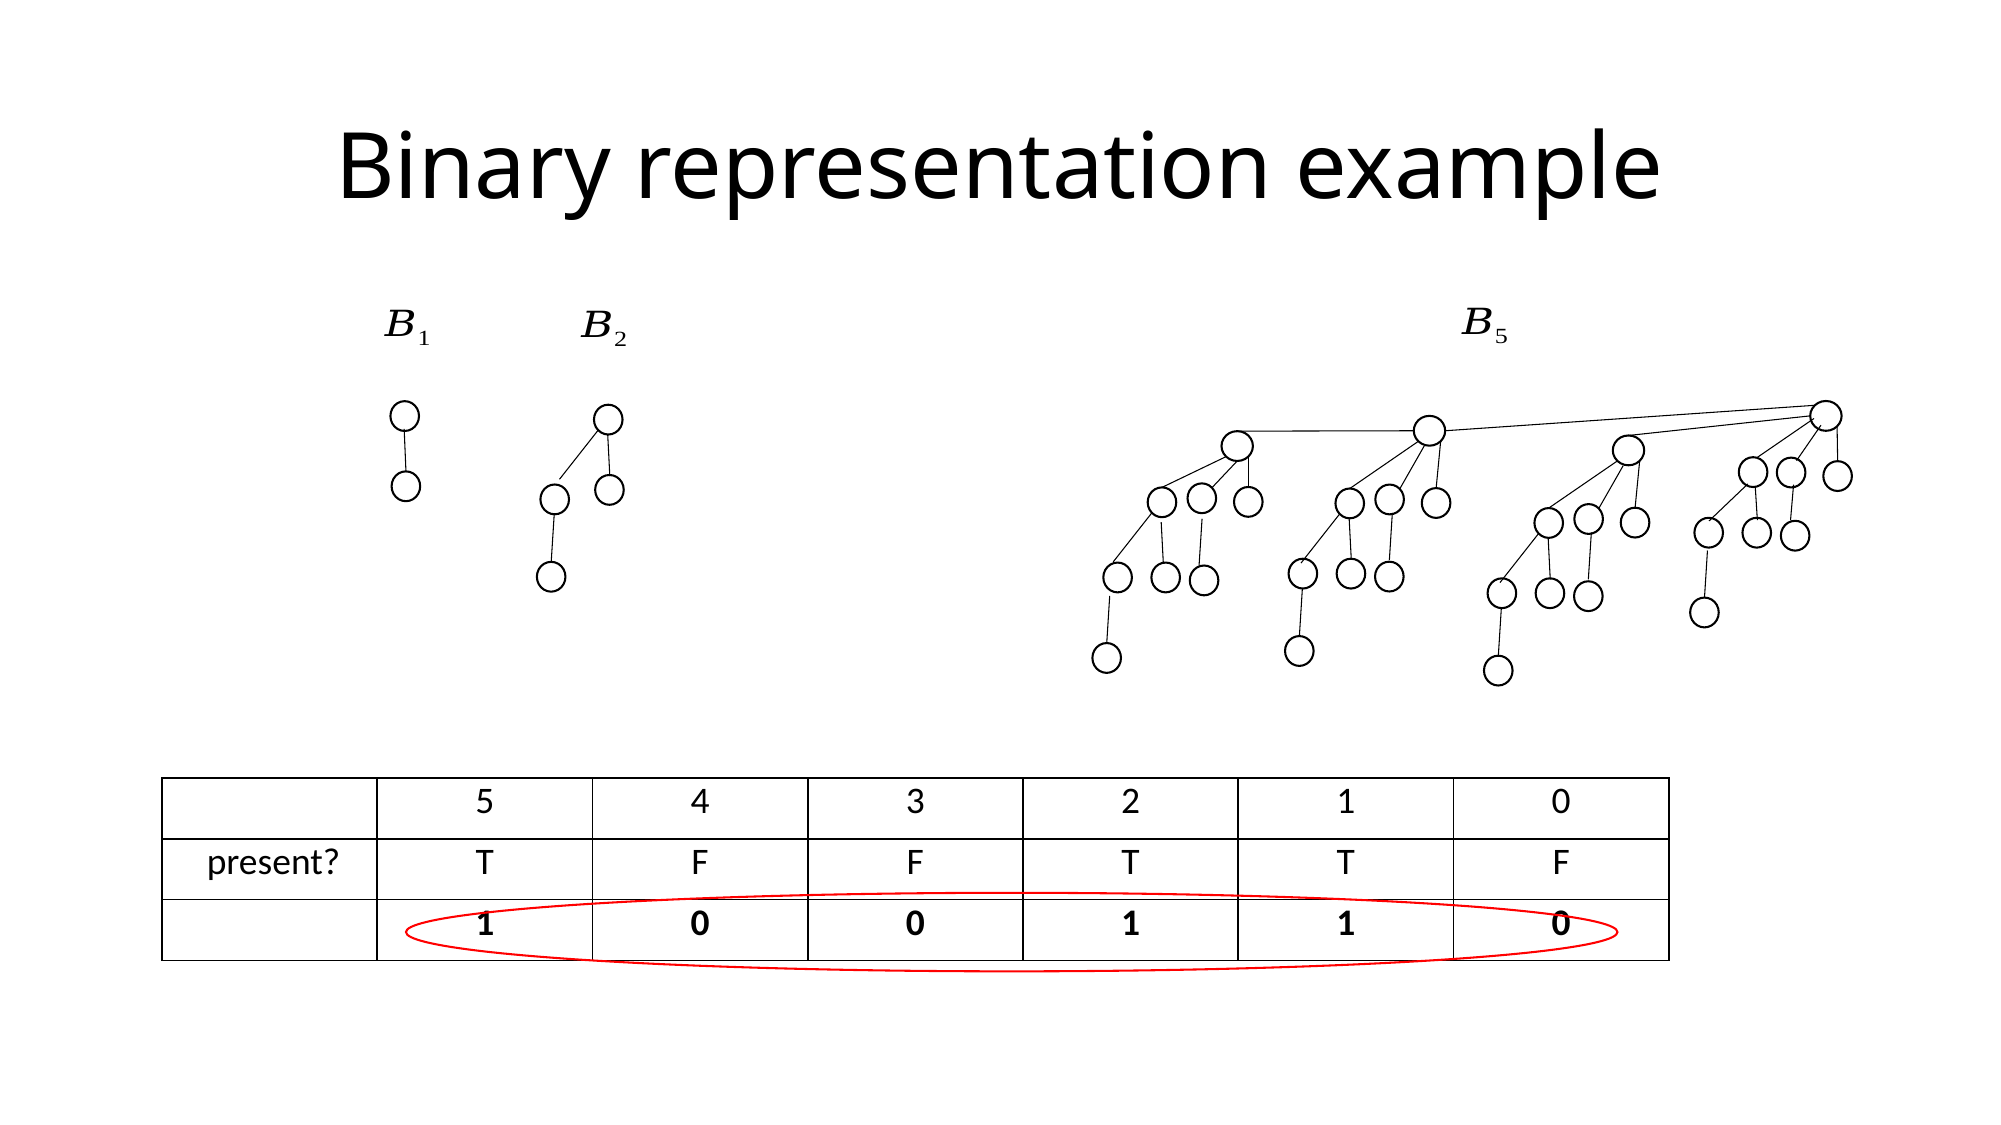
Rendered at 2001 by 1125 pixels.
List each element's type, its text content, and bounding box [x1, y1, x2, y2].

text_box [1102, 562, 1133, 594]
text_box [1412, 414, 1447, 447]
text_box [1704, 550, 1708, 598]
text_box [1436, 441, 1441, 489]
text_box [1334, 487, 1366, 520]
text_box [1796, 425, 1821, 461]
text_box [1283, 635, 1315, 667]
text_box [1106, 595, 1110, 644]
text_box [1822, 460, 1853, 493]
text_box [390, 470, 422, 503]
text_box [1374, 489, 1405, 516]
text_box [1186, 488, 1218, 515]
text_box [1573, 580, 1604, 613]
text_box [1611, 434, 1646, 467]
text_box [1737, 456, 1769, 489]
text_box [1548, 460, 1618, 509]
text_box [1709, 483, 1748, 521]
text_box [1814, 399, 1843, 432]
text_box [1287, 558, 1319, 590]
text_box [1588, 532, 1592, 580]
text_box [1534, 577, 1566, 610]
text_box [1420, 487, 1452, 519]
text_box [1389, 512, 1393, 560]
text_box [1499, 533, 1539, 583]
text_box [1741, 516, 1773, 549]
text_box [1573, 509, 1604, 535]
text_box [1373, 560, 1405, 593]
text_box [1619, 506, 1651, 539]
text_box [559, 430, 599, 480]
text_box [1486, 577, 1518, 610]
text_box [535, 560, 567, 593]
text_box [1220, 430, 1254, 462]
text_box [1775, 458, 1807, 489]
text_box [1188, 564, 1220, 597]
text_box [389, 400, 421, 432]
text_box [1445, 405, 1815, 431]
text_box [1232, 485, 1264, 518]
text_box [1628, 431, 1811, 436]
text_box [1693, 516, 1725, 549]
text_box [1335, 557, 1367, 590]
text_box [1779, 519, 1811, 552]
text_box [1150, 561, 1182, 594]
text_box [1533, 507, 1565, 539]
text_box [539, 483, 571, 516]
text_box [594, 474, 625, 506]
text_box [1399, 446, 1425, 489]
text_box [1161, 456, 1227, 488]
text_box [1199, 518, 1203, 566]
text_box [1349, 441, 1419, 489]
text_box [404, 891, 1619, 973]
title Binary representation example [137, 59, 1863, 278]
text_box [1211, 460, 1238, 488]
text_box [1635, 460, 1640, 508]
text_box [1757, 436, 1796, 458]
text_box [1113, 512, 1152, 562]
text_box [1790, 484, 1794, 520]
text_box [1482, 654, 1514, 687]
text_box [1299, 589, 1303, 637]
text_box [1689, 596, 1720, 629]
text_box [1300, 513, 1340, 564]
text_box [592, 403, 624, 436]
text_box [1091, 642, 1123, 674]
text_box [1498, 608, 1502, 656]
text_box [1598, 465, 1624, 509]
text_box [551, 514, 555, 562]
text_box [1146, 486, 1178, 519]
